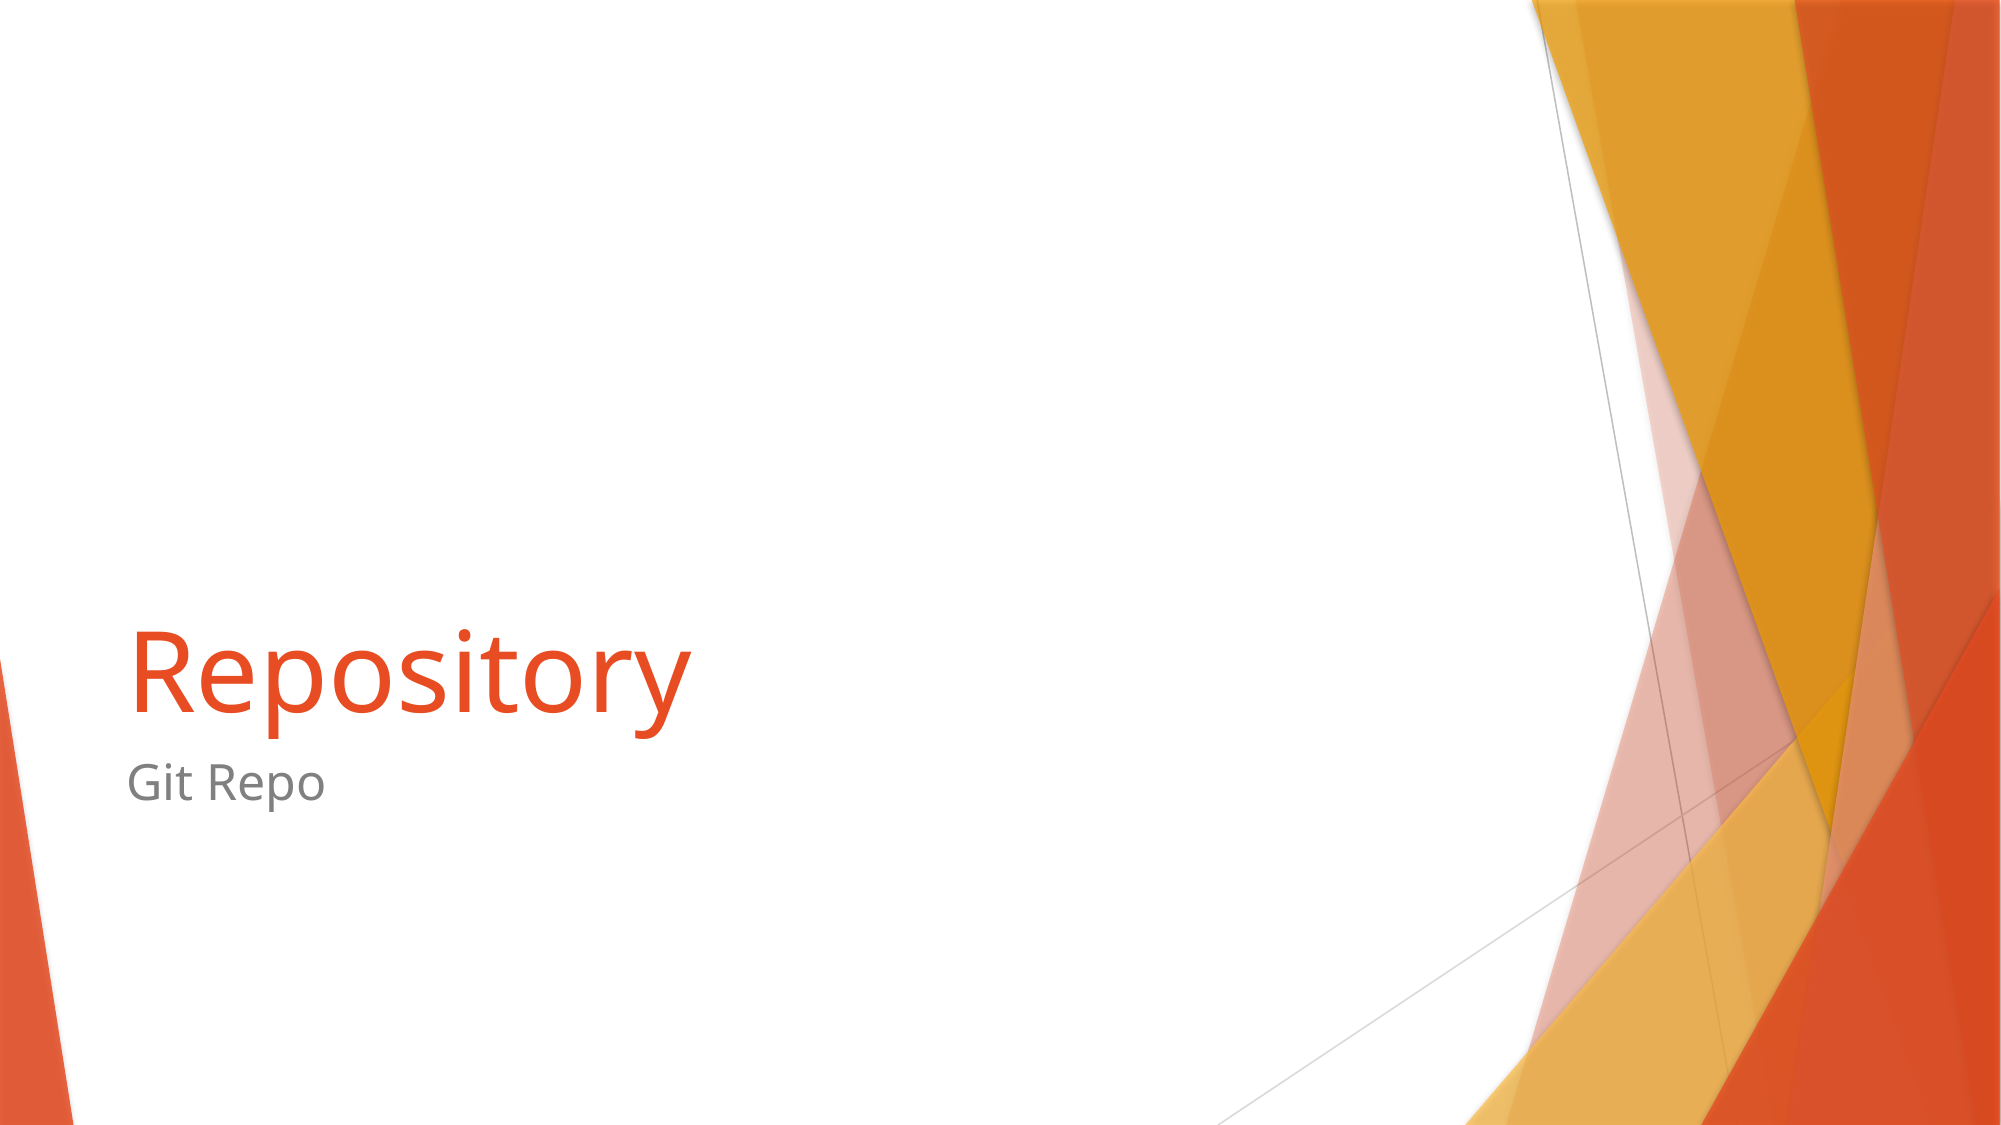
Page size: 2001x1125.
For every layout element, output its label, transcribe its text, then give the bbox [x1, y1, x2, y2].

title Repository [111, 443, 1522, 742]
list Git Repo [111, 742, 1522, 884]
